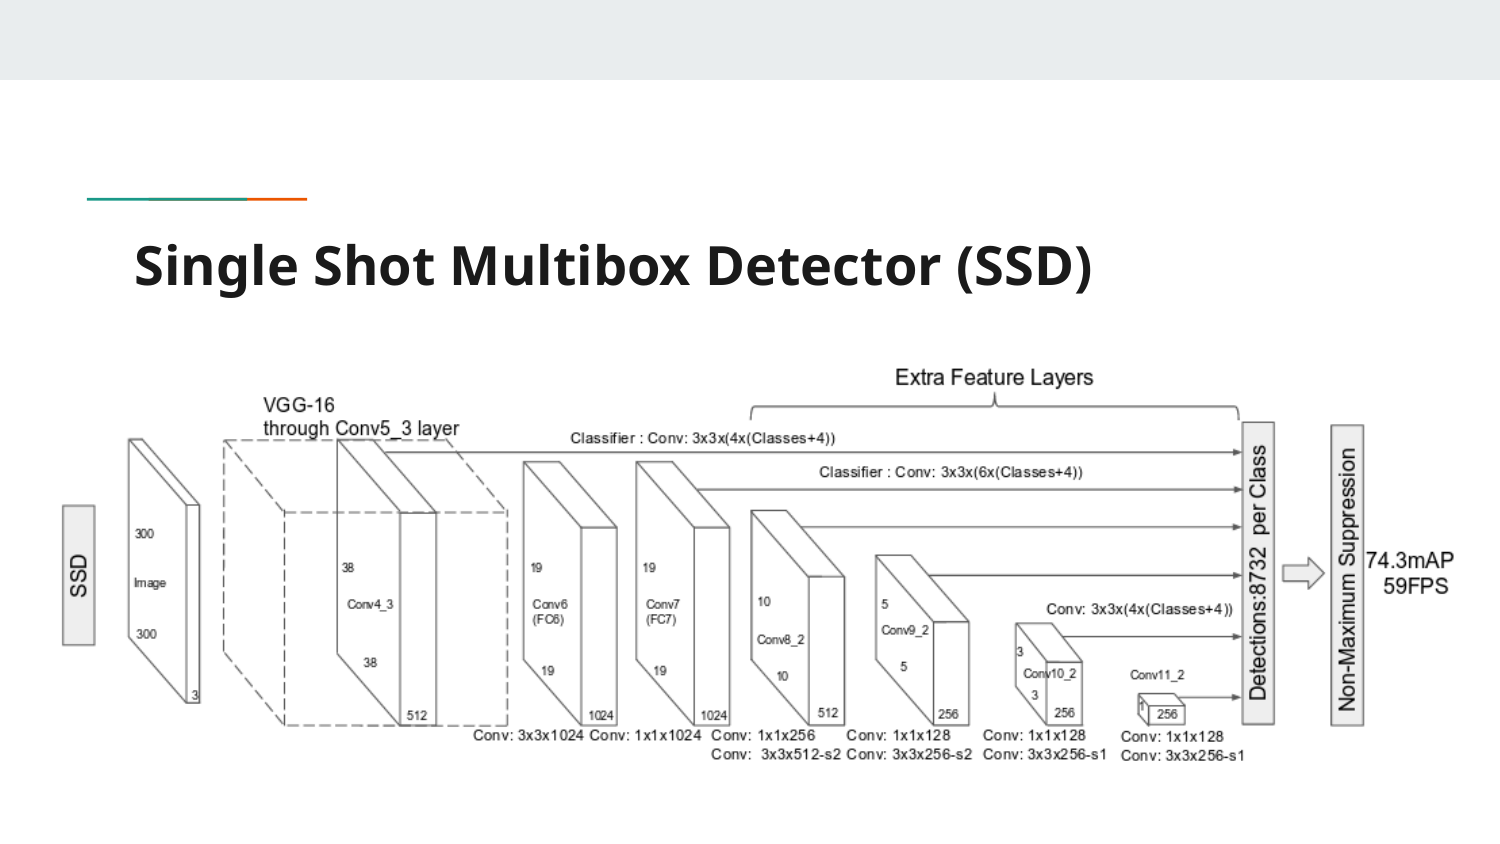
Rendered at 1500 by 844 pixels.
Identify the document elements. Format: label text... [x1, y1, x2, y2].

picture [0, 320, 1500, 765]
title Single Shot Multibox Detector (SSD) [119, 216, 1381, 305]
